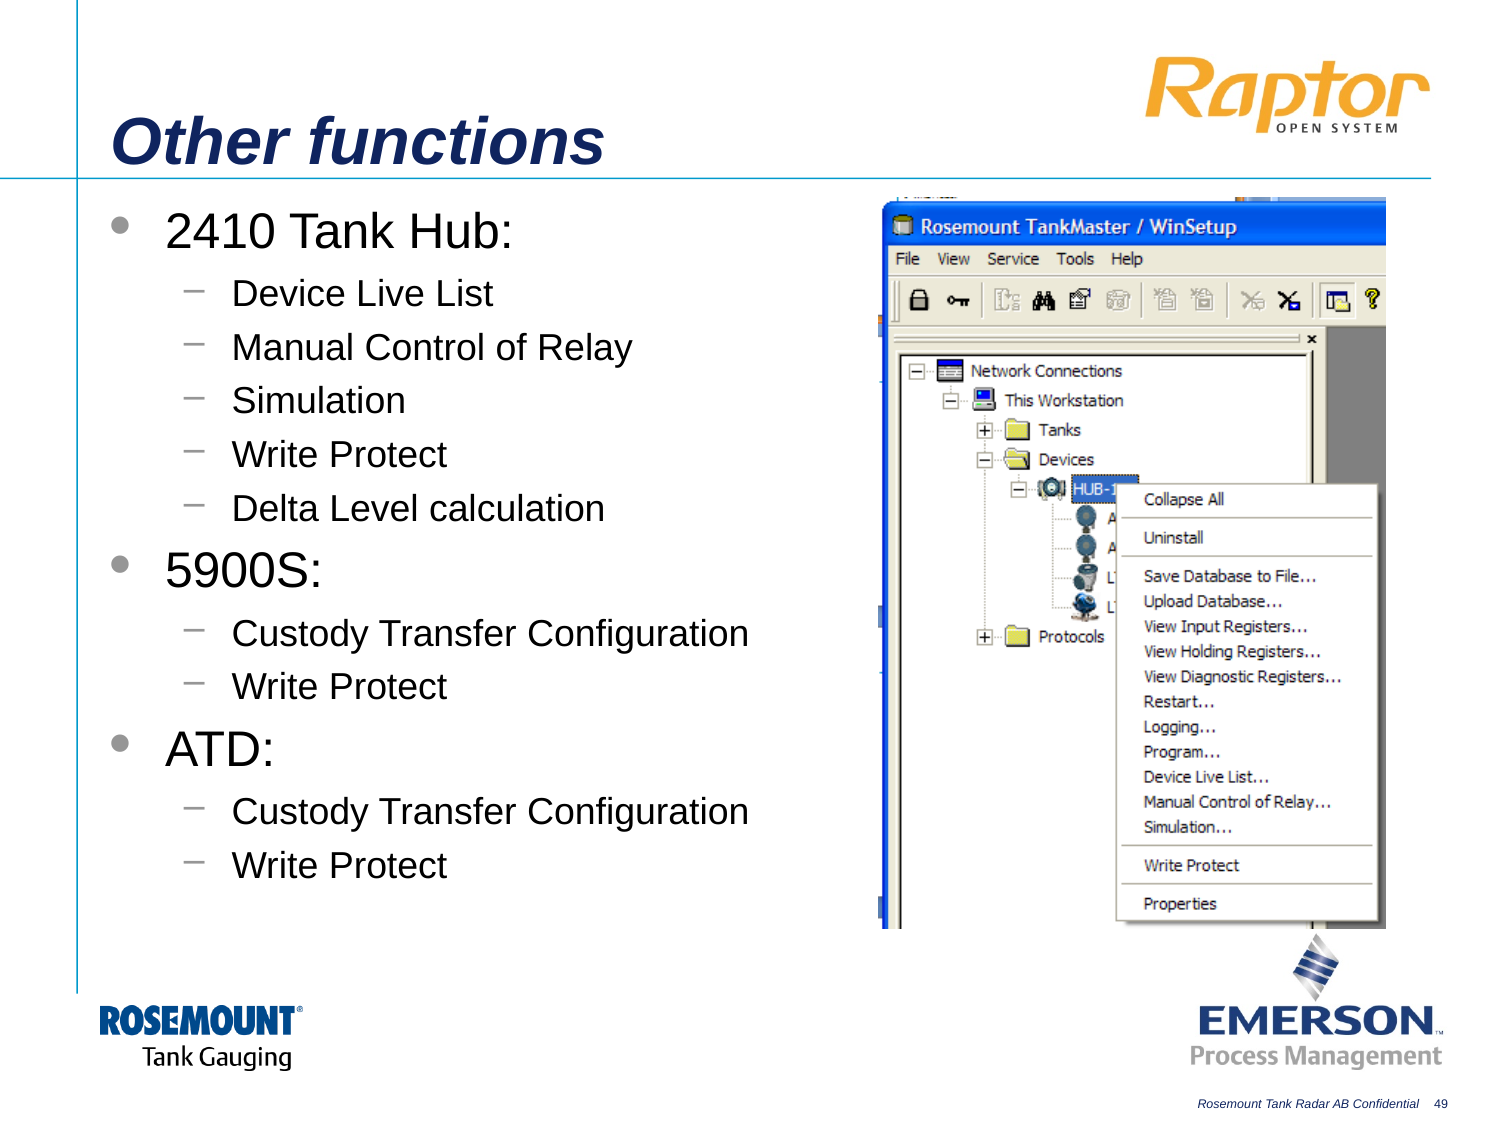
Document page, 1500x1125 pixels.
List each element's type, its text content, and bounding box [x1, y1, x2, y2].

picture [100, 1005, 303, 1071]
slide_number 49 [1412, 1095, 1449, 1109]
picture [1173, 905, 1461, 1098]
title Other functions [95, 66, 1342, 186]
picture [1139, 54, 1436, 135]
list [878, 197, 1386, 929]
list 2410 Tank Hub: Device Live List Manual Control of Relay Simulation Write Protect Delta Level calculation 5900S: Custody Transfer Configuration Write Protect ATD: Custody Transfer Configuration Write Protect [93, 197, 857, 944]
